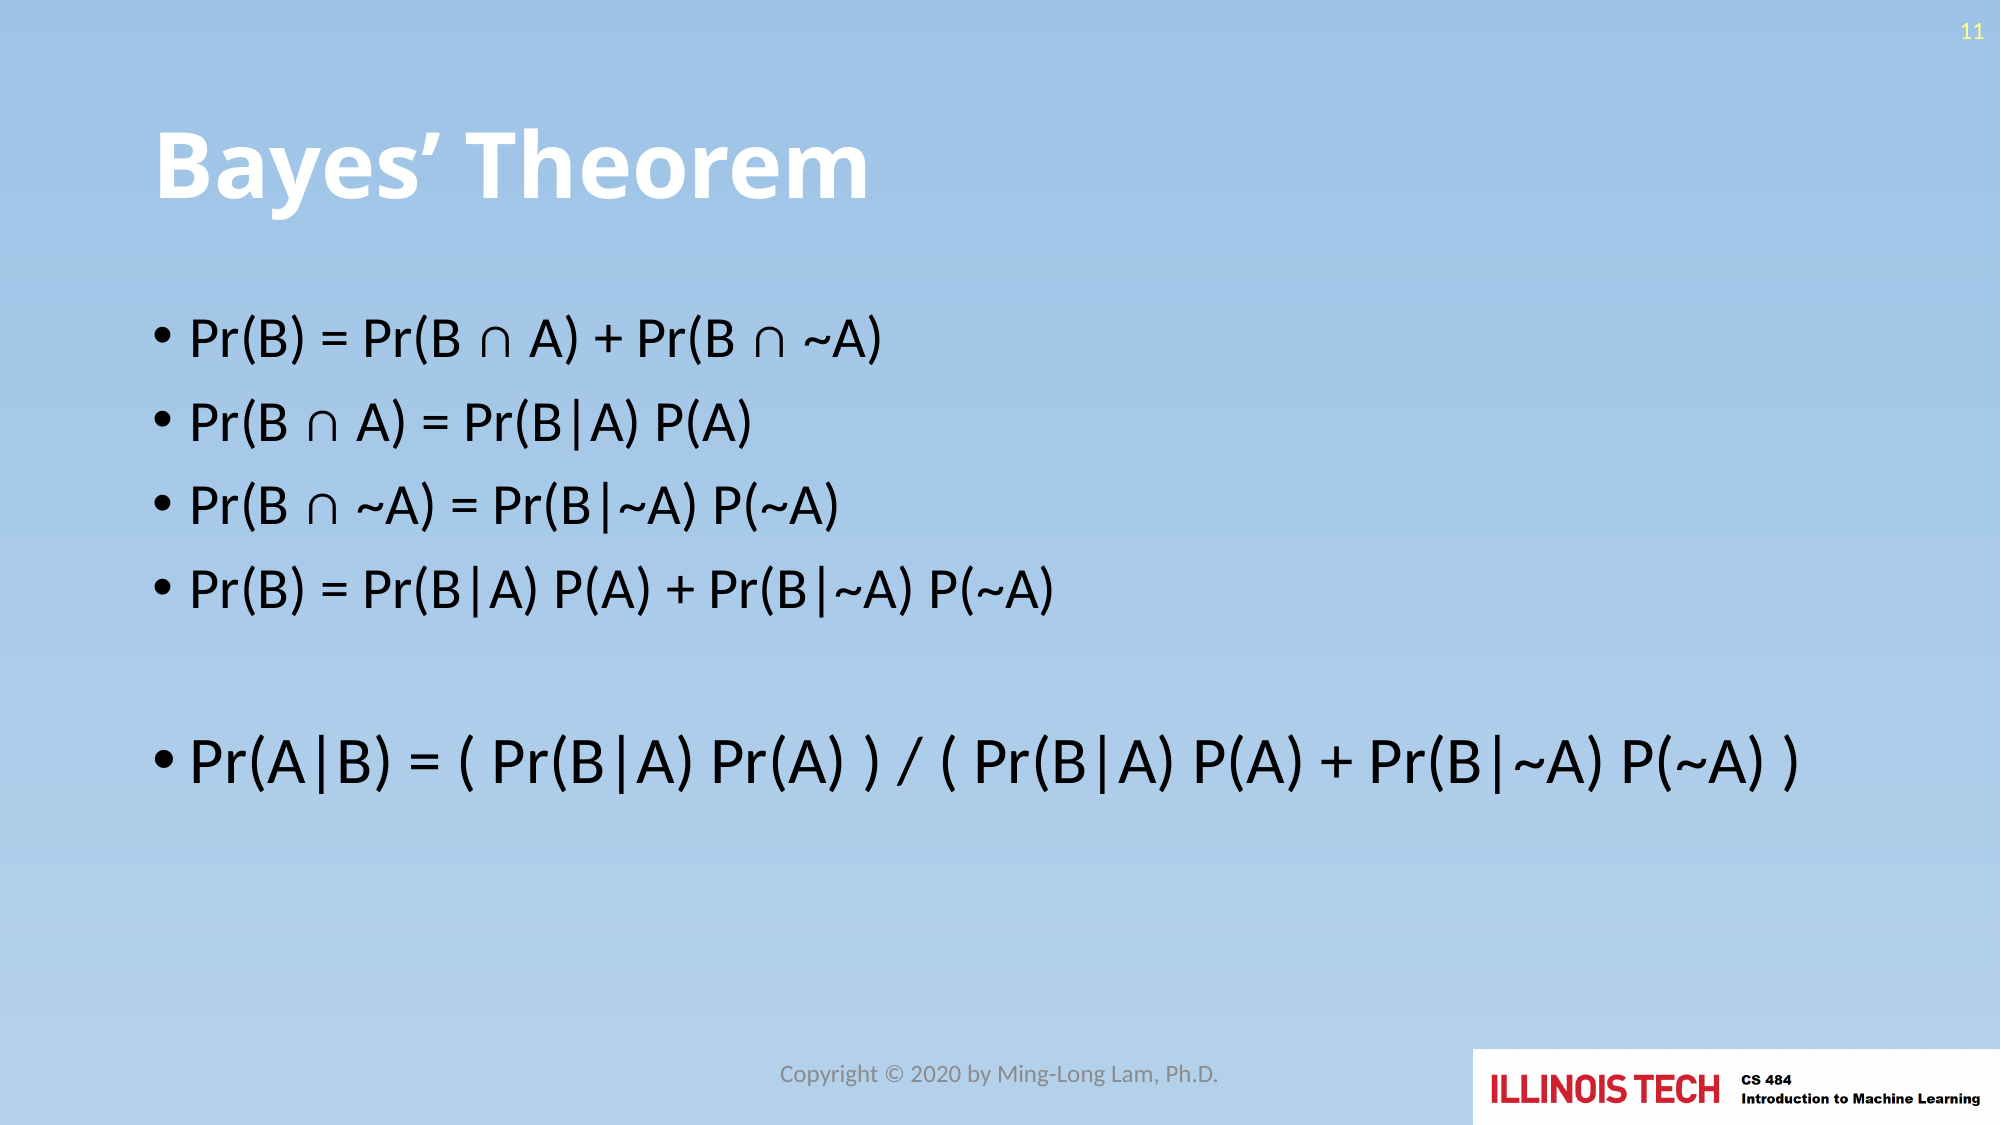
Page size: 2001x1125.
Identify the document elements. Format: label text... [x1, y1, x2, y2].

list Pr(B) = Pr(B ∩ A) + Pr(B ∩ ~A) Pr(B ∩ A) = Pr(B|A) P(A) Pr(B ∩ ~A) = Pr(B|~A) P(~A) Pr(B) = Pr(B|A) P(A) + Pr(B|~A) P(~A) Pr(A|B) = ( Pr(B|A) Pr(A) ) / ( Pr(B|A) P(A) + Pr(B|~A) P(~A) ) [137, 299, 1863, 1014]
footer Copyright © 2020 by Ming-Long Lam, Ph.D. [662, 1042, 1338, 1103]
slide_number 11 [1550, 0, 2000, 60]
title Bayes’ Theorem [137, 59, 1863, 278]
picture [1473, 1049, 2000, 1125]
